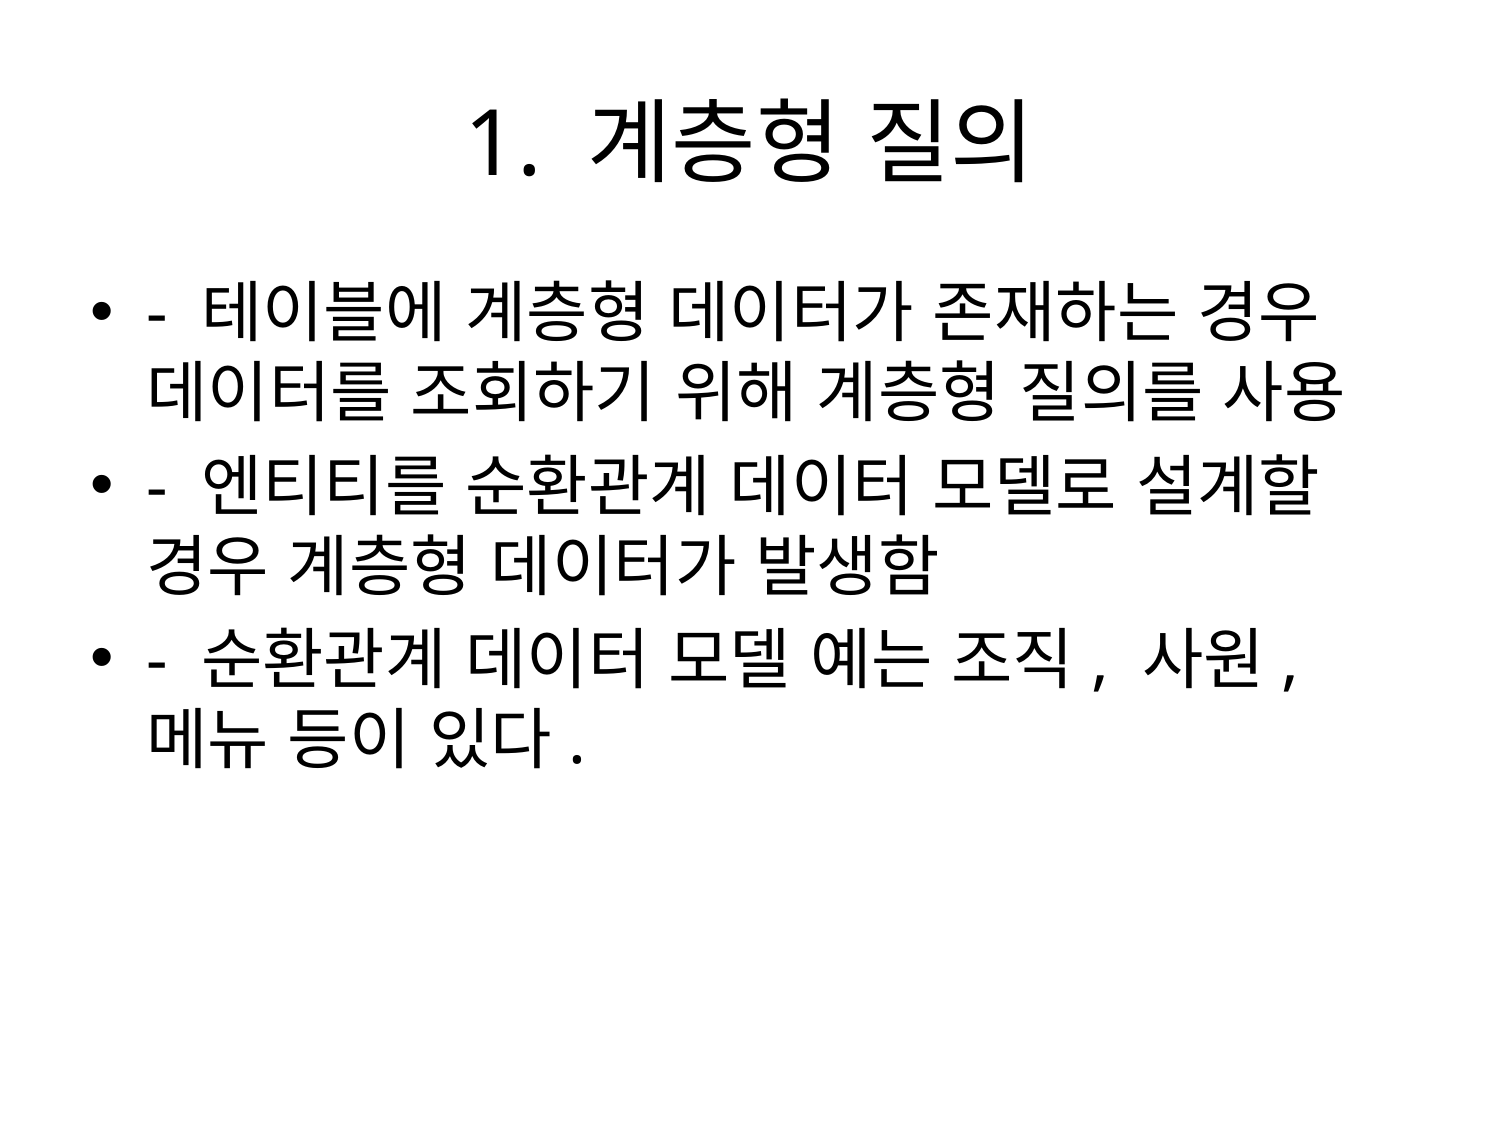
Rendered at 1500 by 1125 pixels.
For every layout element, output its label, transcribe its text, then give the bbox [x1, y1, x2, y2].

list - 테이블에 계층형 데이터가 존재하는 경우 데이터를 조회하기 위해 계층형 질의를 사용 - 엔티티를 순환관계 데이터 모델로 설계할 경우 계층형 데이터가 발생함 - 순환관계 데이터 모델 예는 조직, 사원, 메뉴 등이 있다. [75, 262, 1425, 1005]
title 1. 계층형 질의 [75, 45, 1425, 233]
